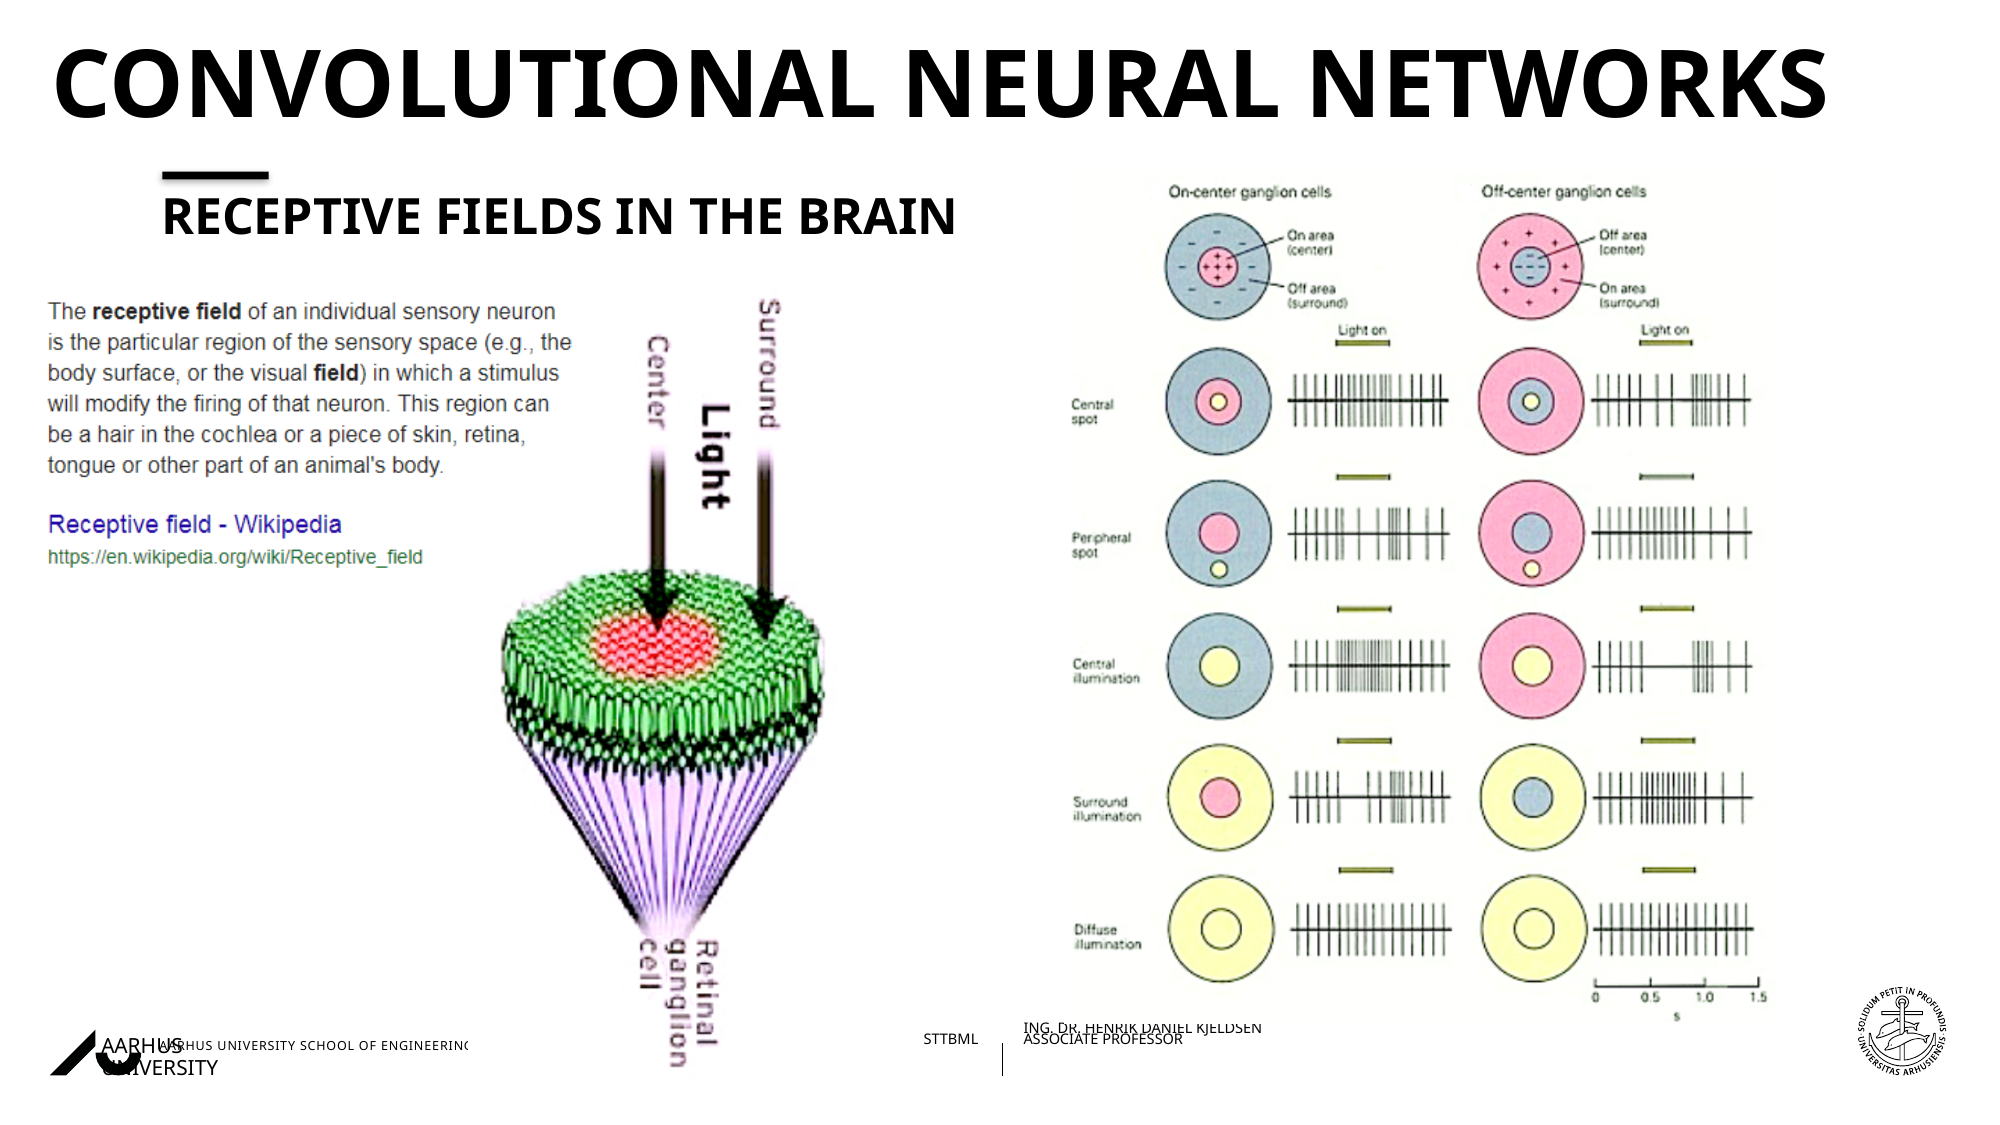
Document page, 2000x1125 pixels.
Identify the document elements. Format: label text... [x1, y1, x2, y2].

picture [33, 260, 882, 1083]
picture [1063, 151, 1798, 1024]
title CONVOLUTIONAL NEURAL NETWORKS [51, 37, 1948, 162]
text_box RECEPTIVE FIELDS IN THE BRAIN [161, 189, 1058, 247]
